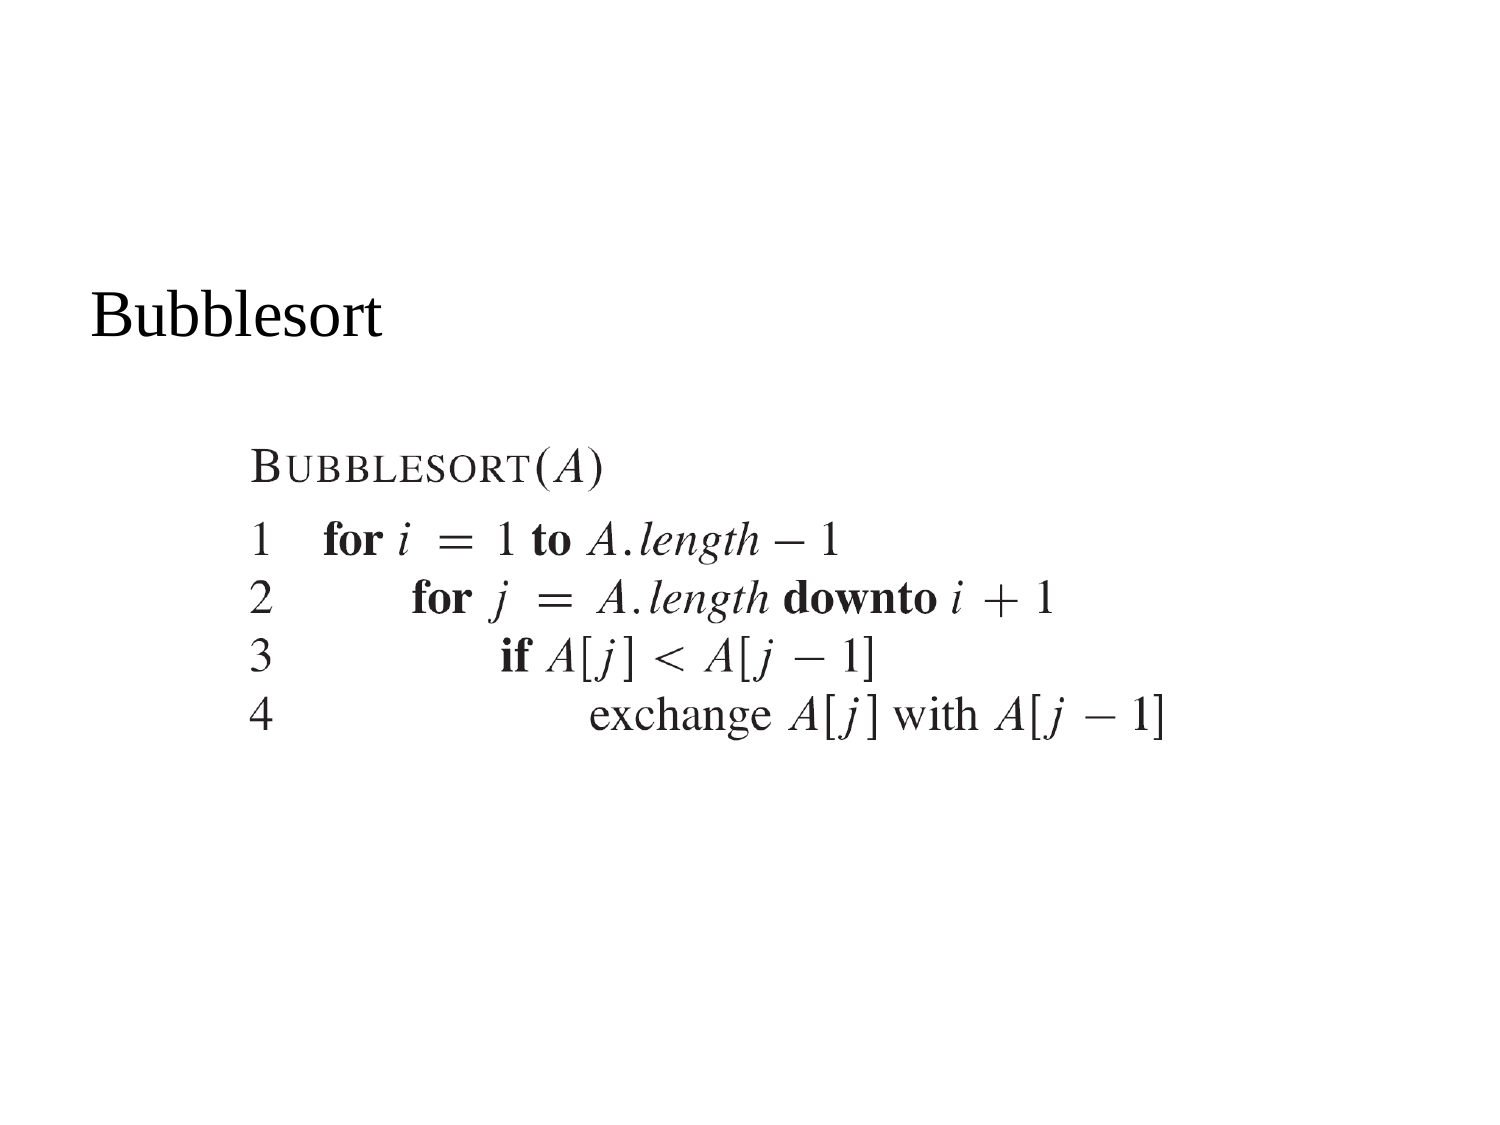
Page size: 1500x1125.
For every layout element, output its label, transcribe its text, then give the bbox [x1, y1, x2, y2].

picture [237, 437, 1173, 750]
list Bubblesort [75, 262, 1425, 375]
